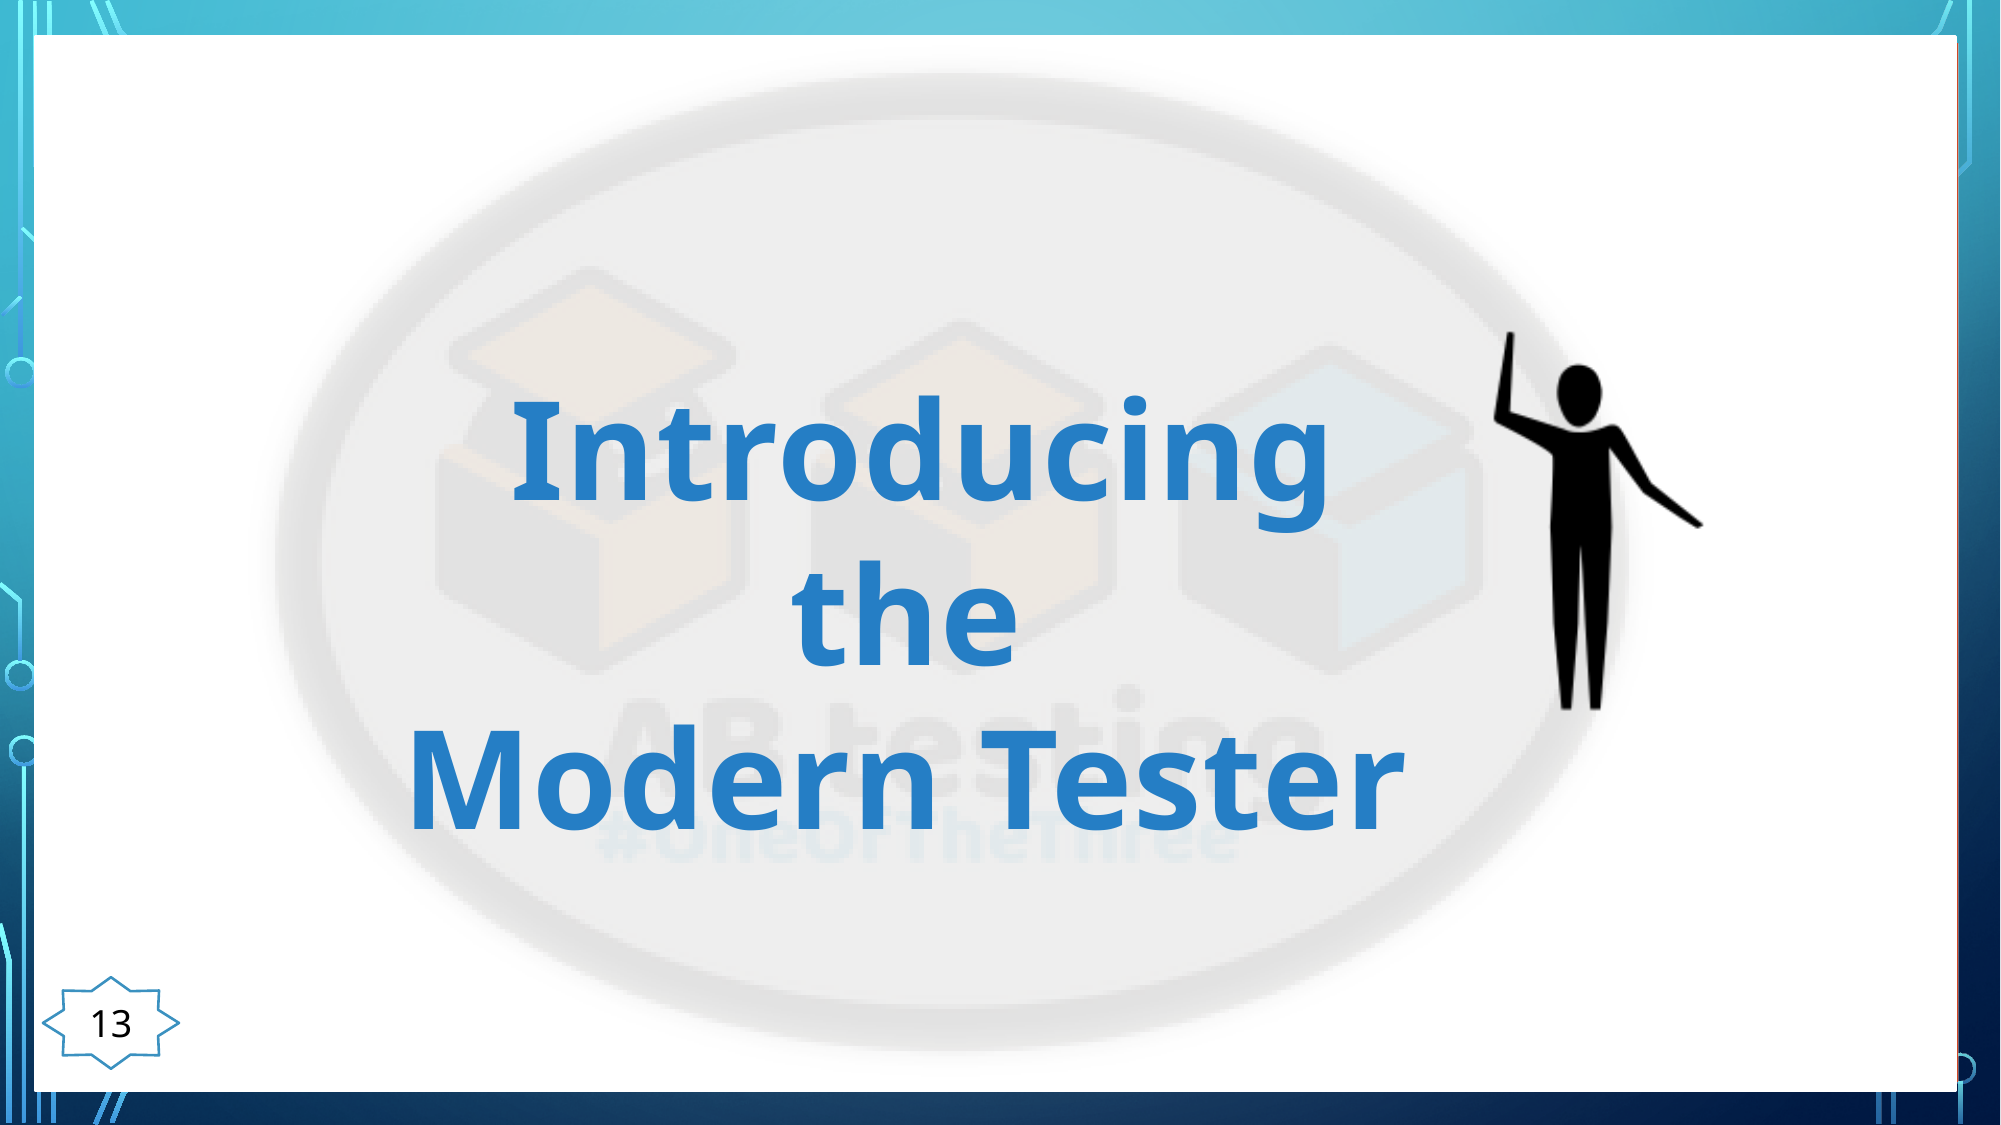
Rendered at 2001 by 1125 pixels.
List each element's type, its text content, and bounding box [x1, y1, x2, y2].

text_box [34, 35, 1957, 1092]
picture [246, 49, 1785, 1076]
text_box 13 [41, 976, 181, 1070]
